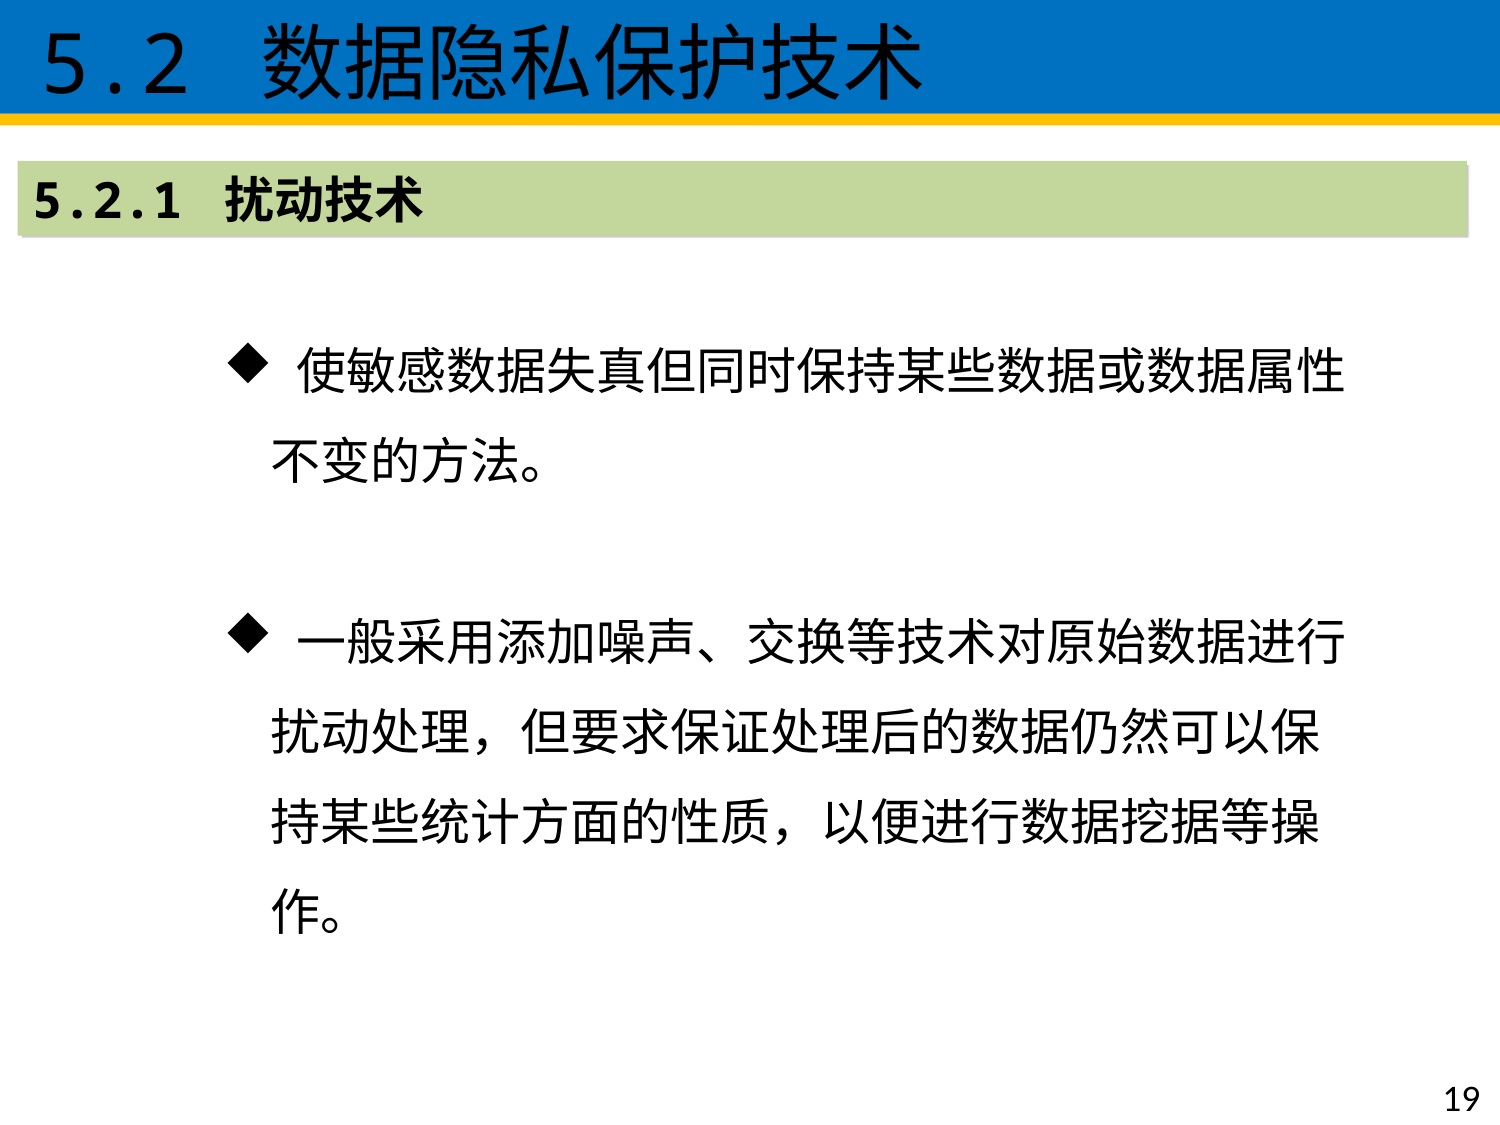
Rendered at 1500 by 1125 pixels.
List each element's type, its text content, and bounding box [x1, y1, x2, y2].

text_box 使敏感数据失真但同时保持某些数据或数据属性不变的方法。 一般采用添加噪声、交换等技术对原始数据进行扰动处理，但要求保证处理后的数据仍然可以保持某些统计方面的性质，以便进行数据挖据等操作。 [133, 302, 1367, 948]
title 5.2 数据隐私保护技术 [0, 0, 1500, 114]
text_box 19 [1427, 1066, 1499, 1125]
text_box 5.2.1 扰动技术 [17, 160, 1467, 236]
